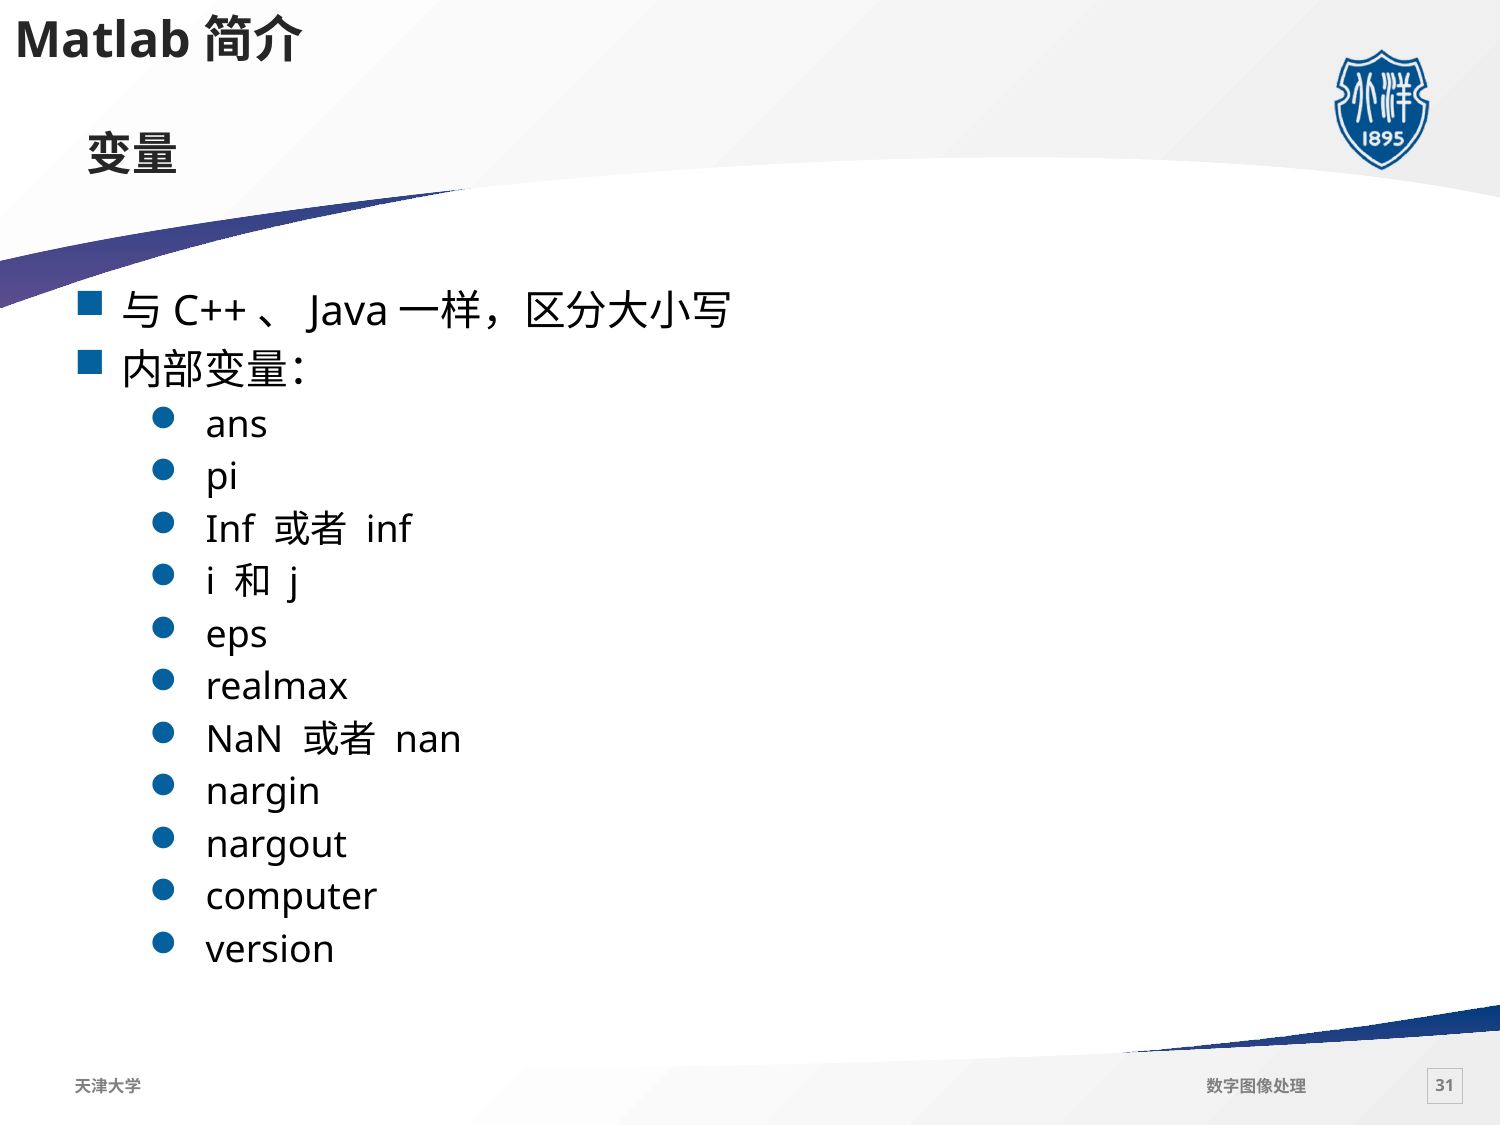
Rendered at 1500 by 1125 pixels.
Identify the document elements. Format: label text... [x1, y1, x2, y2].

list Matlab简介 [0, 0, 838, 88]
title 变量 [74, 112, 1425, 200]
list 与C++、Java一样，区分大小写 内部变量： ans pi Inf 或者 inf i 和 j eps realmax NaN 或者 nan nargin nargout computer version [59, 276, 1410, 1017]
picture [1321, 47, 1447, 172]
